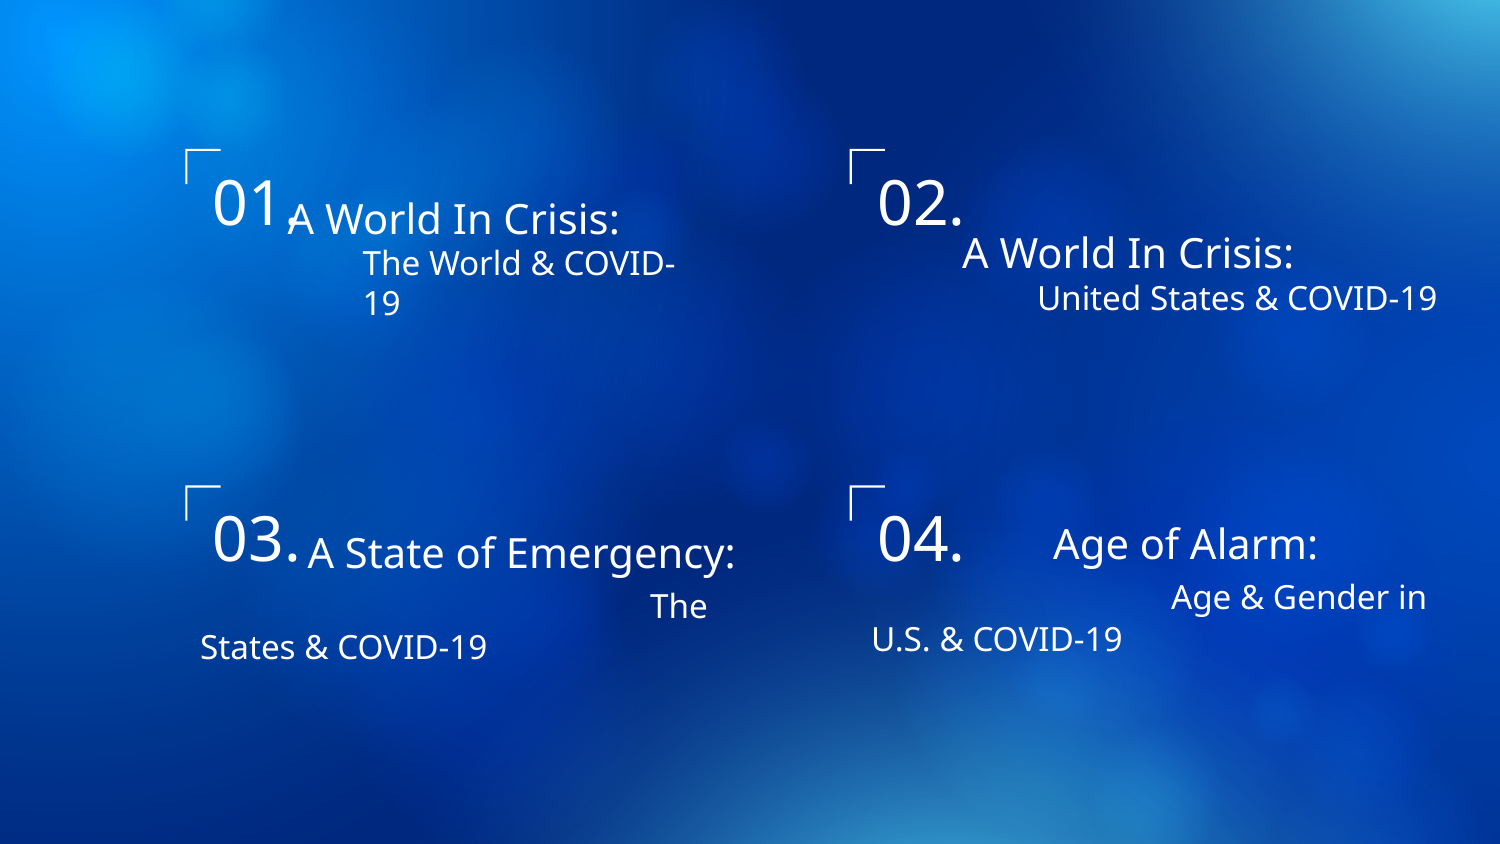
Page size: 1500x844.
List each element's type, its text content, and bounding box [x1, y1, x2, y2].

title 03. [197, 529, 534, 590]
title Age of Alarm: Age & Gender in U.S. & COVID-19 [855, 572, 1490, 673]
title 04. [862, 488, 1199, 590]
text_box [184, 148, 885, 521]
picture [0, 0, 1500, 844]
title A State of Emergency: The States & COVID-19 [185, 560, 826, 682]
title A World In Crisis: United States & COVID-19 [890, 211, 1500, 332]
title 02. [889, 152, 1199, 254]
